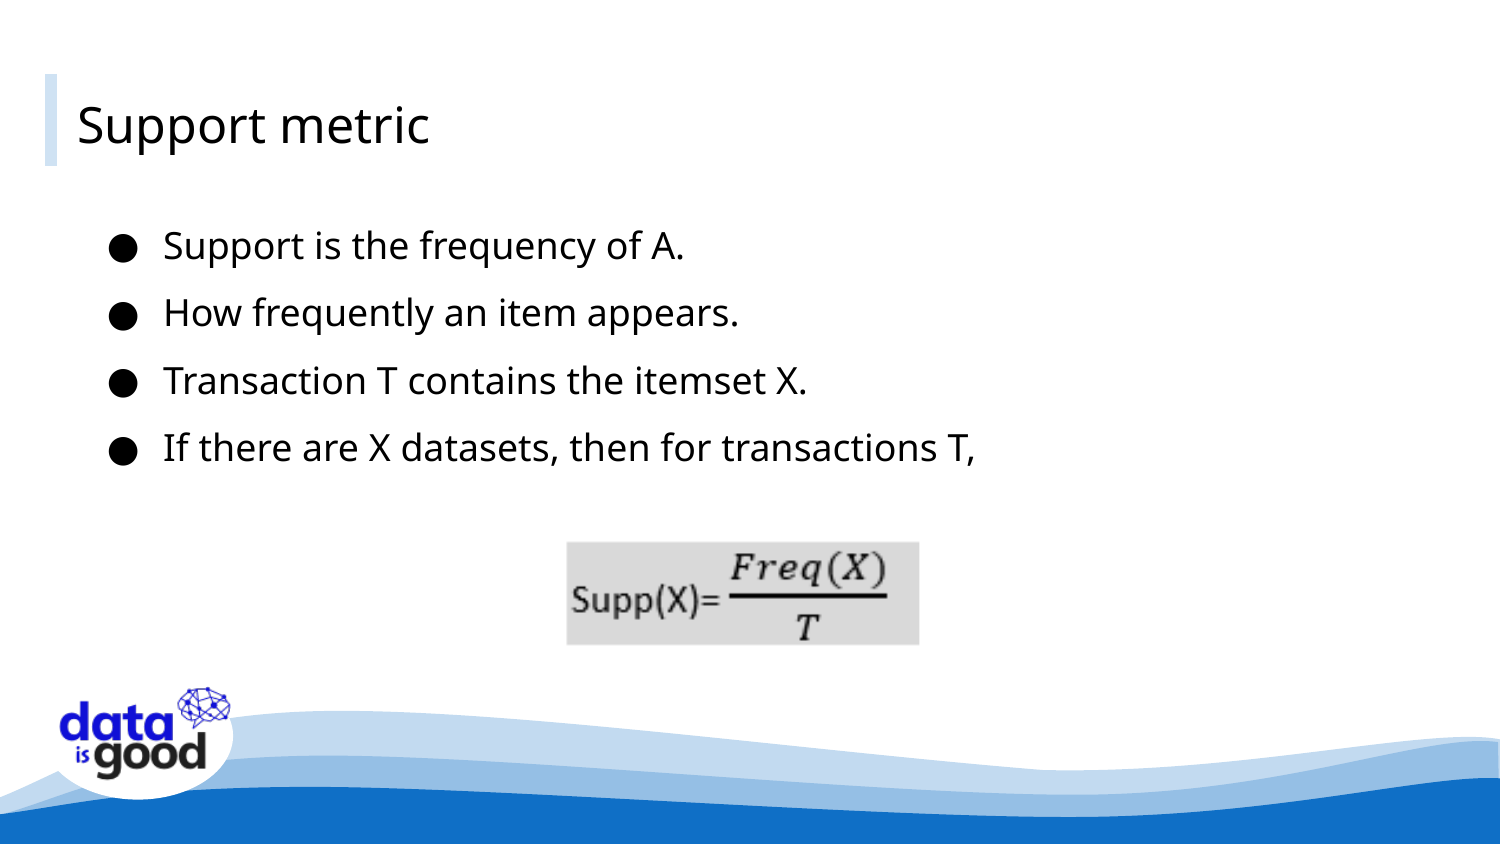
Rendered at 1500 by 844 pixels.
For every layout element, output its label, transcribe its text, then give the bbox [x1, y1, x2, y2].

title Support metric [66, 72, 1449, 167]
picture [58, 685, 231, 804]
picture [558, 531, 920, 670]
list Support is the frequency of A. How frequently an item appears. Transaction T contains the itemset X. If there are X datasets, then for transactions T, [76, 187, 1418, 511]
